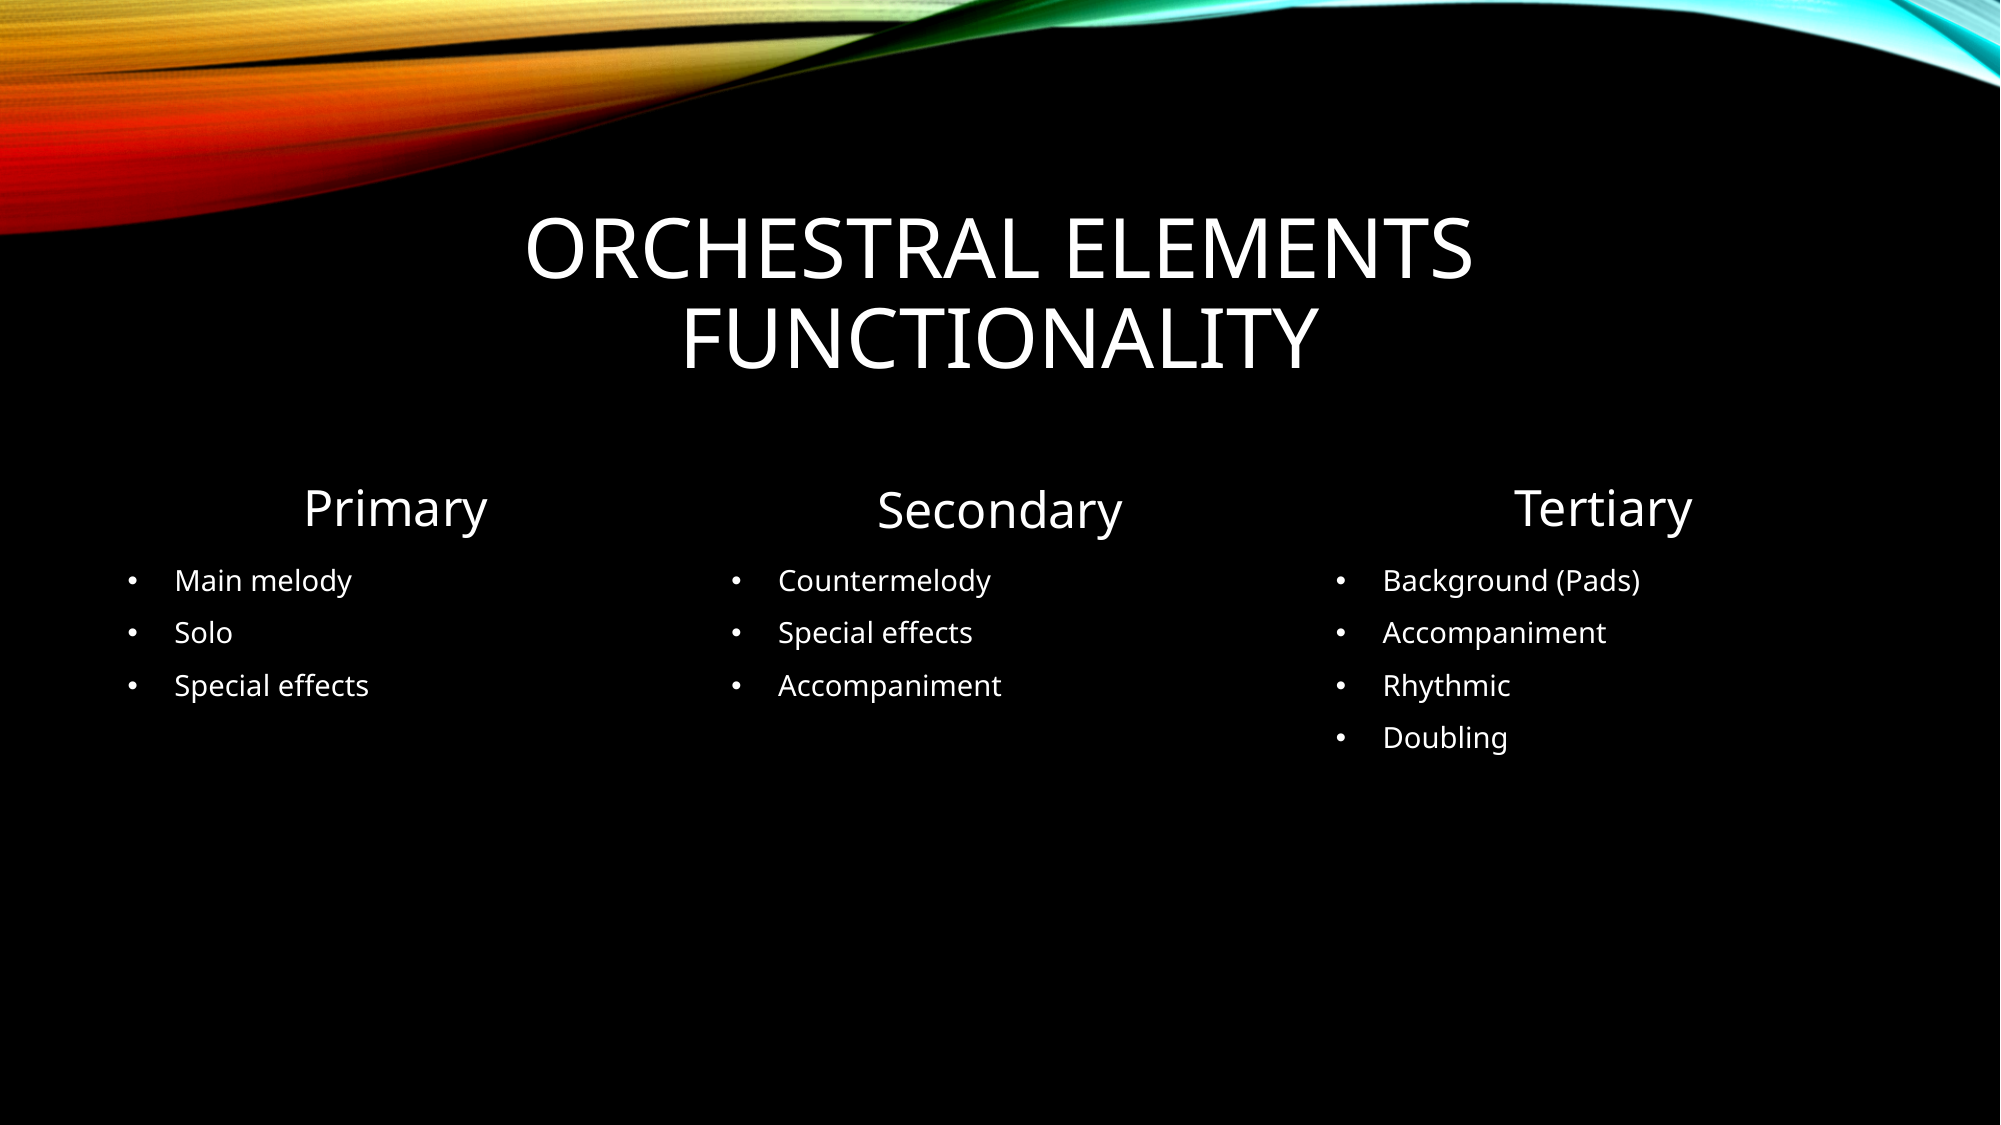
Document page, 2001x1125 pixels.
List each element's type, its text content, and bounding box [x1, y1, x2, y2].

picture [0, 0, 2000, 237]
list Background (Pads) Accompaniment Rhythmic Doubling [1320, 559, 1888, 1103]
list Tertiary [1320, 442, 1888, 545]
list Main melody Solo Special effects [112, 559, 680, 1103]
list Countermelody Special effects Accompaniment [716, 558, 1283, 1103]
title Orchestral Elements functionality [293, 189, 1706, 404]
list Primary [112, 443, 680, 546]
list Secondary [716, 443, 1284, 547]
